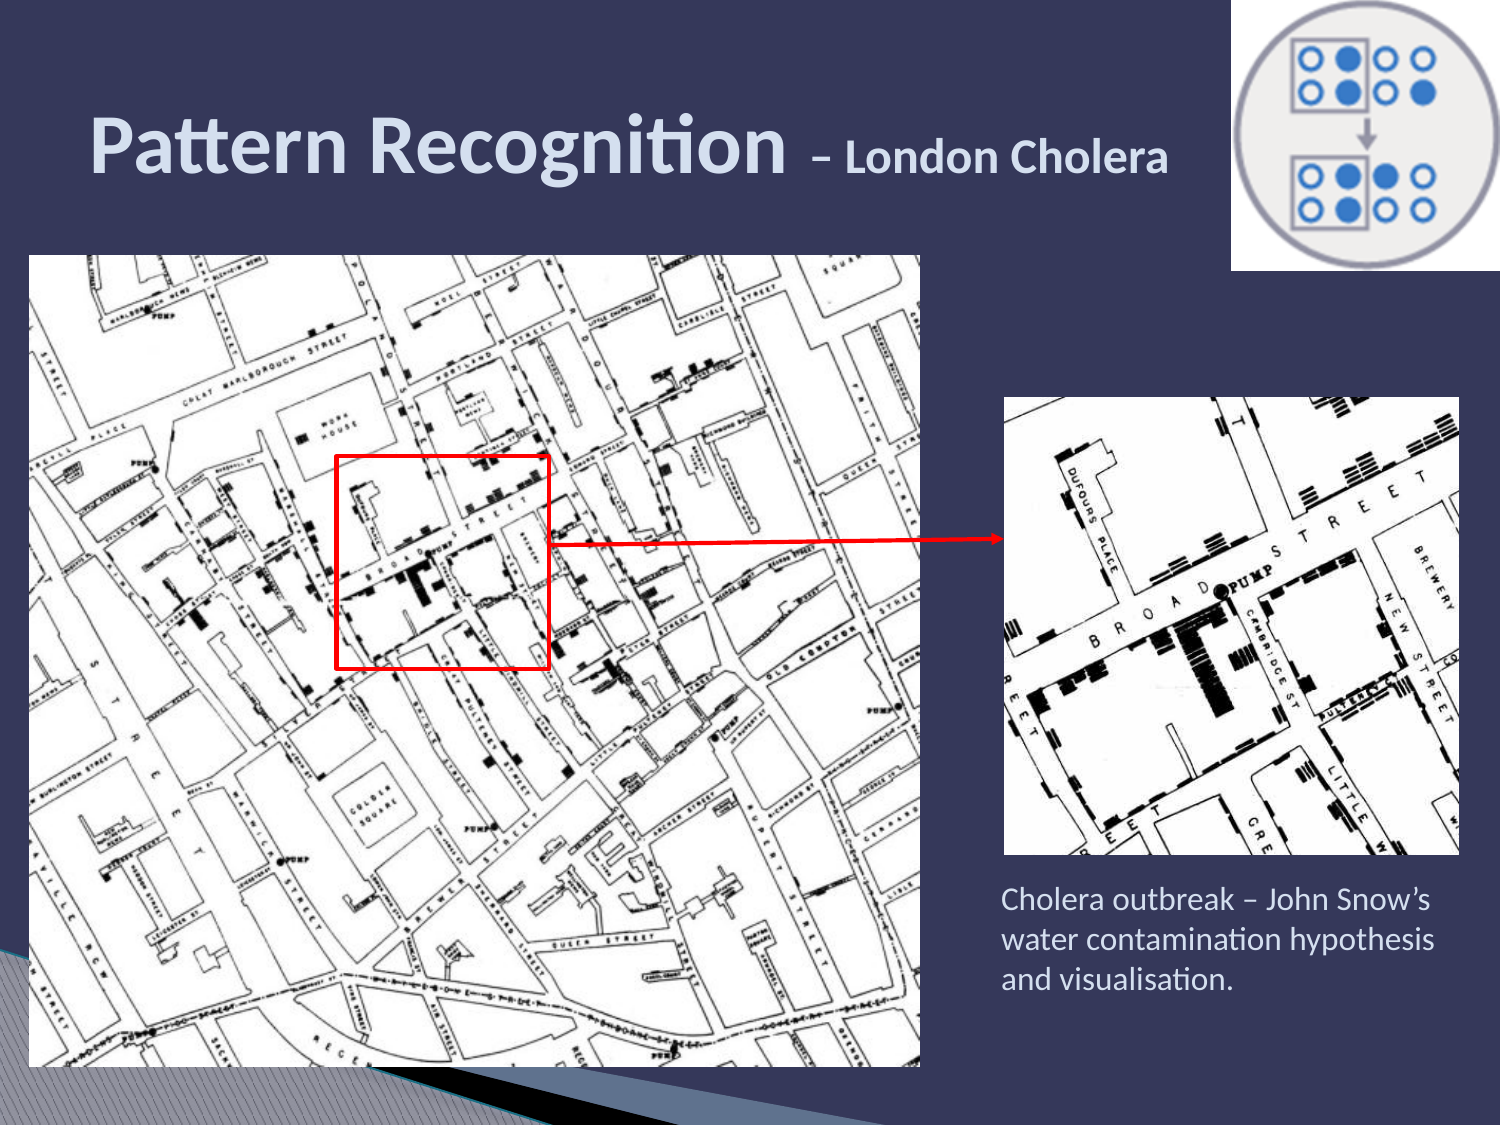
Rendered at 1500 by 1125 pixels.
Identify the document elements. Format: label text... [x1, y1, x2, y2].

title Pattern Recognition – London Cholera [75, 45, 1225, 233]
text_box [548, 538, 1005, 546]
picture [1003, 397, 1459, 855]
picture [29, 255, 920, 1067]
text_box Cholera outbreak – John Snow’s water contamination hypothesis and visualisation. [986, 869, 1483, 1005]
picture [1230, 0, 1500, 271]
